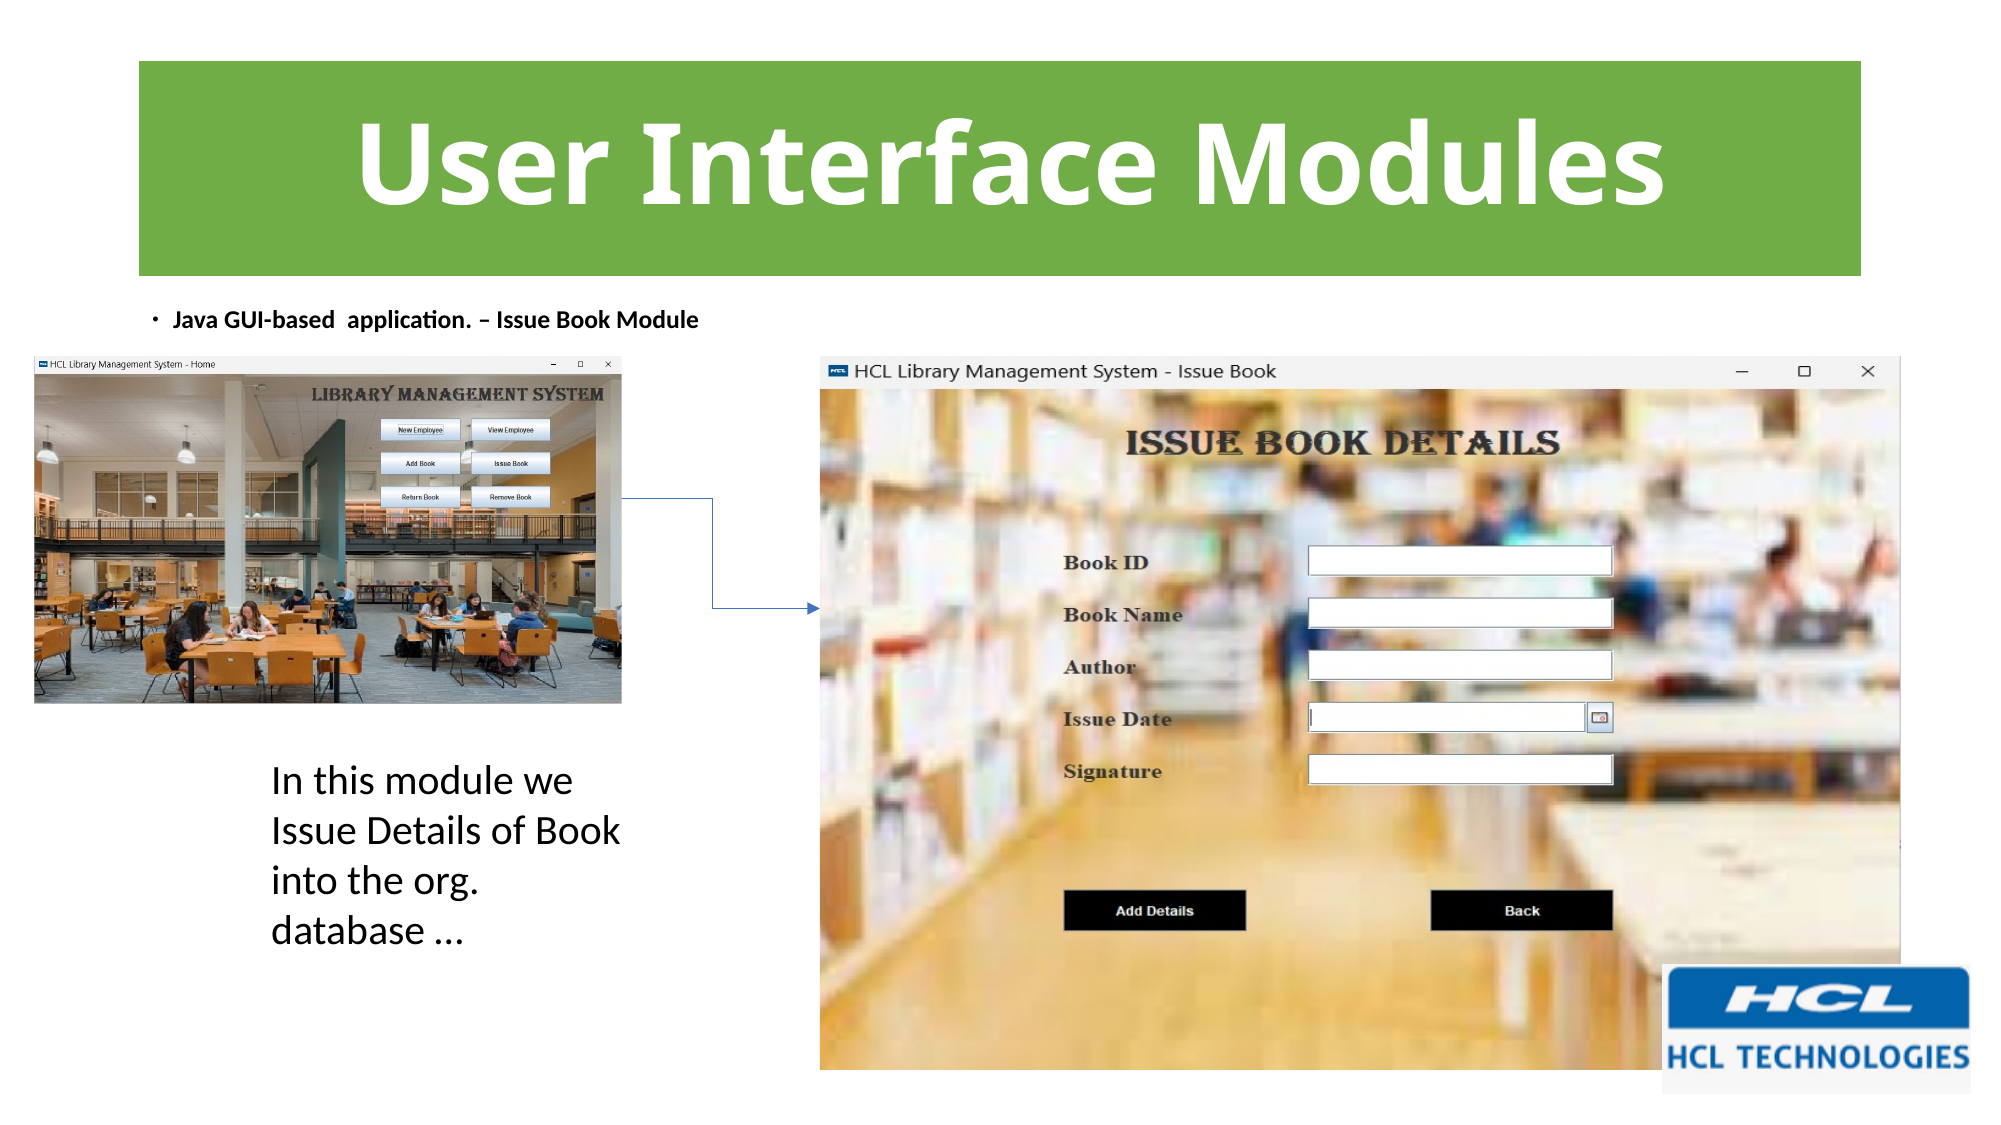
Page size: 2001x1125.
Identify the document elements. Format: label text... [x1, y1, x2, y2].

text_box In this module we Issue Details of Book into the org. database … [256, 745, 649, 1011]
picture [33, 356, 622, 704]
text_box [622, 498, 819, 609]
picture [819, 356, 1971, 1094]
list Java GUI-based application. – Issue Book Module [137, 299, 1863, 387]
title User Interface Modules [136, 58, 1864, 279]
